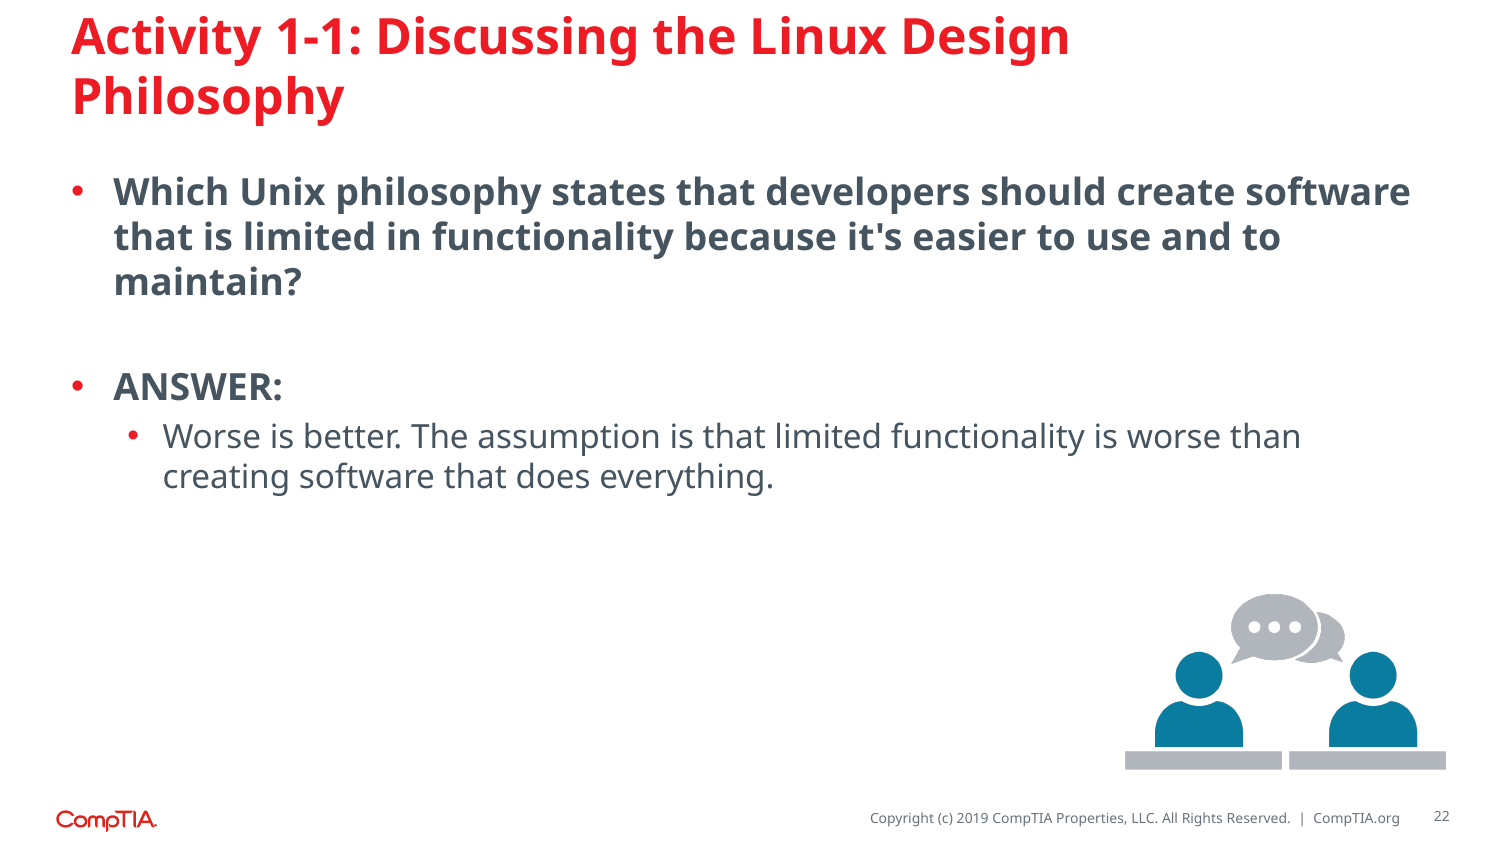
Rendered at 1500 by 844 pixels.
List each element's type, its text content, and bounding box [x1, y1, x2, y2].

picture [1124, 593, 1446, 770]
slide_number 22 [1407, 800, 1450, 835]
title Activity 1-1: Discussing the Linux Design Philosophy [56, 12, 1350, 117]
list Which Unix philosophy states that developers should create software that is limited in functionality because it's easier to use and to maintain? ANSWER: Worse is better. The assumption is that limited functionality is worse than creating software that does everything. [56, 160, 1444, 768]
